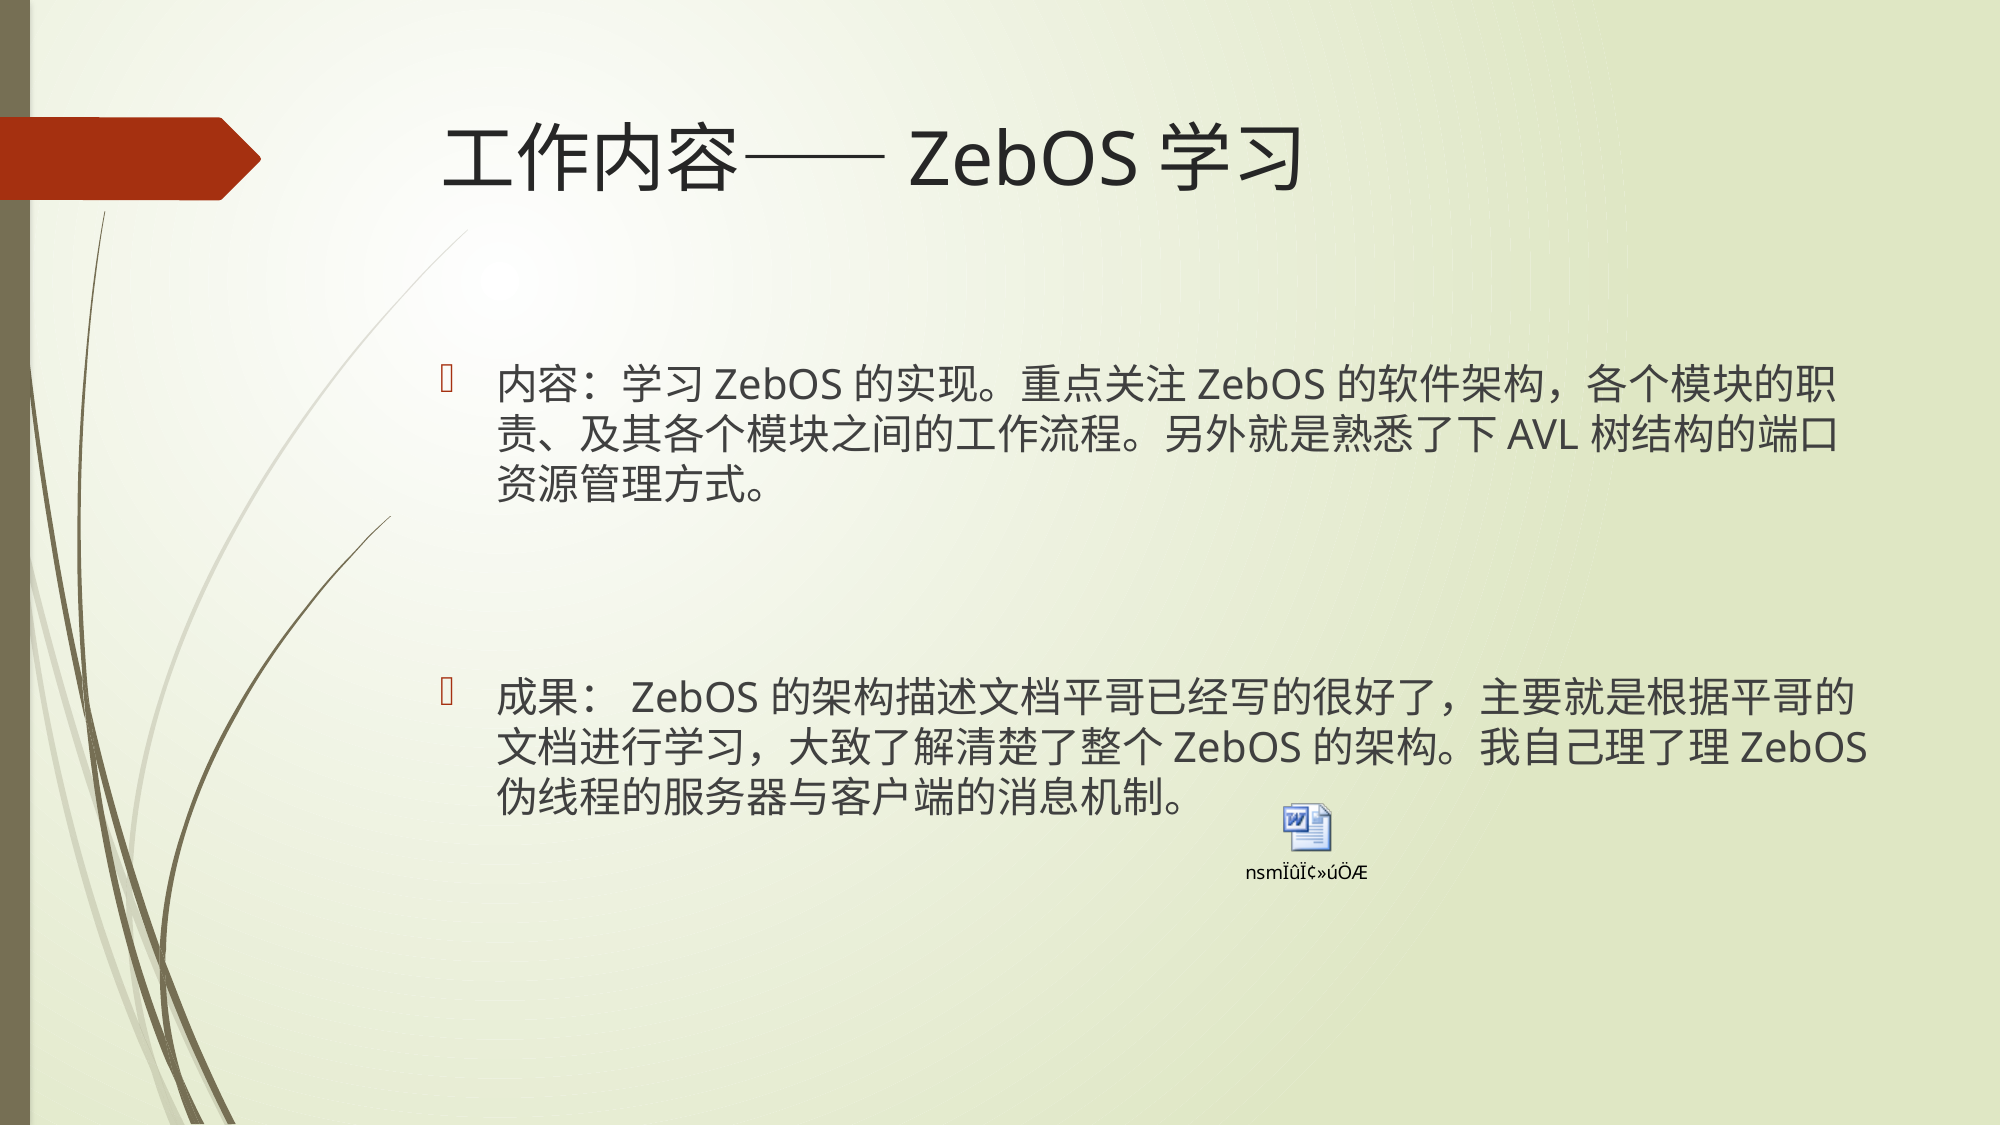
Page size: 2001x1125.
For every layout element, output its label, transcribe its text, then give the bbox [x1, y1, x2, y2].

list 内容：学习ZebOS的实现。重点关注ZebOS的软件架构，各个模块的职责、及其各个模块之间的工作流程。另外就是熟悉了下AVL树结构的端口资源管理方式。 成果：ZebOS的架构描述文档平哥已经写的很好了，主要就是根据平哥的文档进行学习，大致了解清楚了整个ZebOS的架构。我自己理了理ZebOS伪线程的服务器与客户端的消息机制。 [424, 350, 1888, 970]
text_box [1231, 802, 1383, 940]
title 工作内容——ZebOS学习 [425, 102, 1888, 313]
